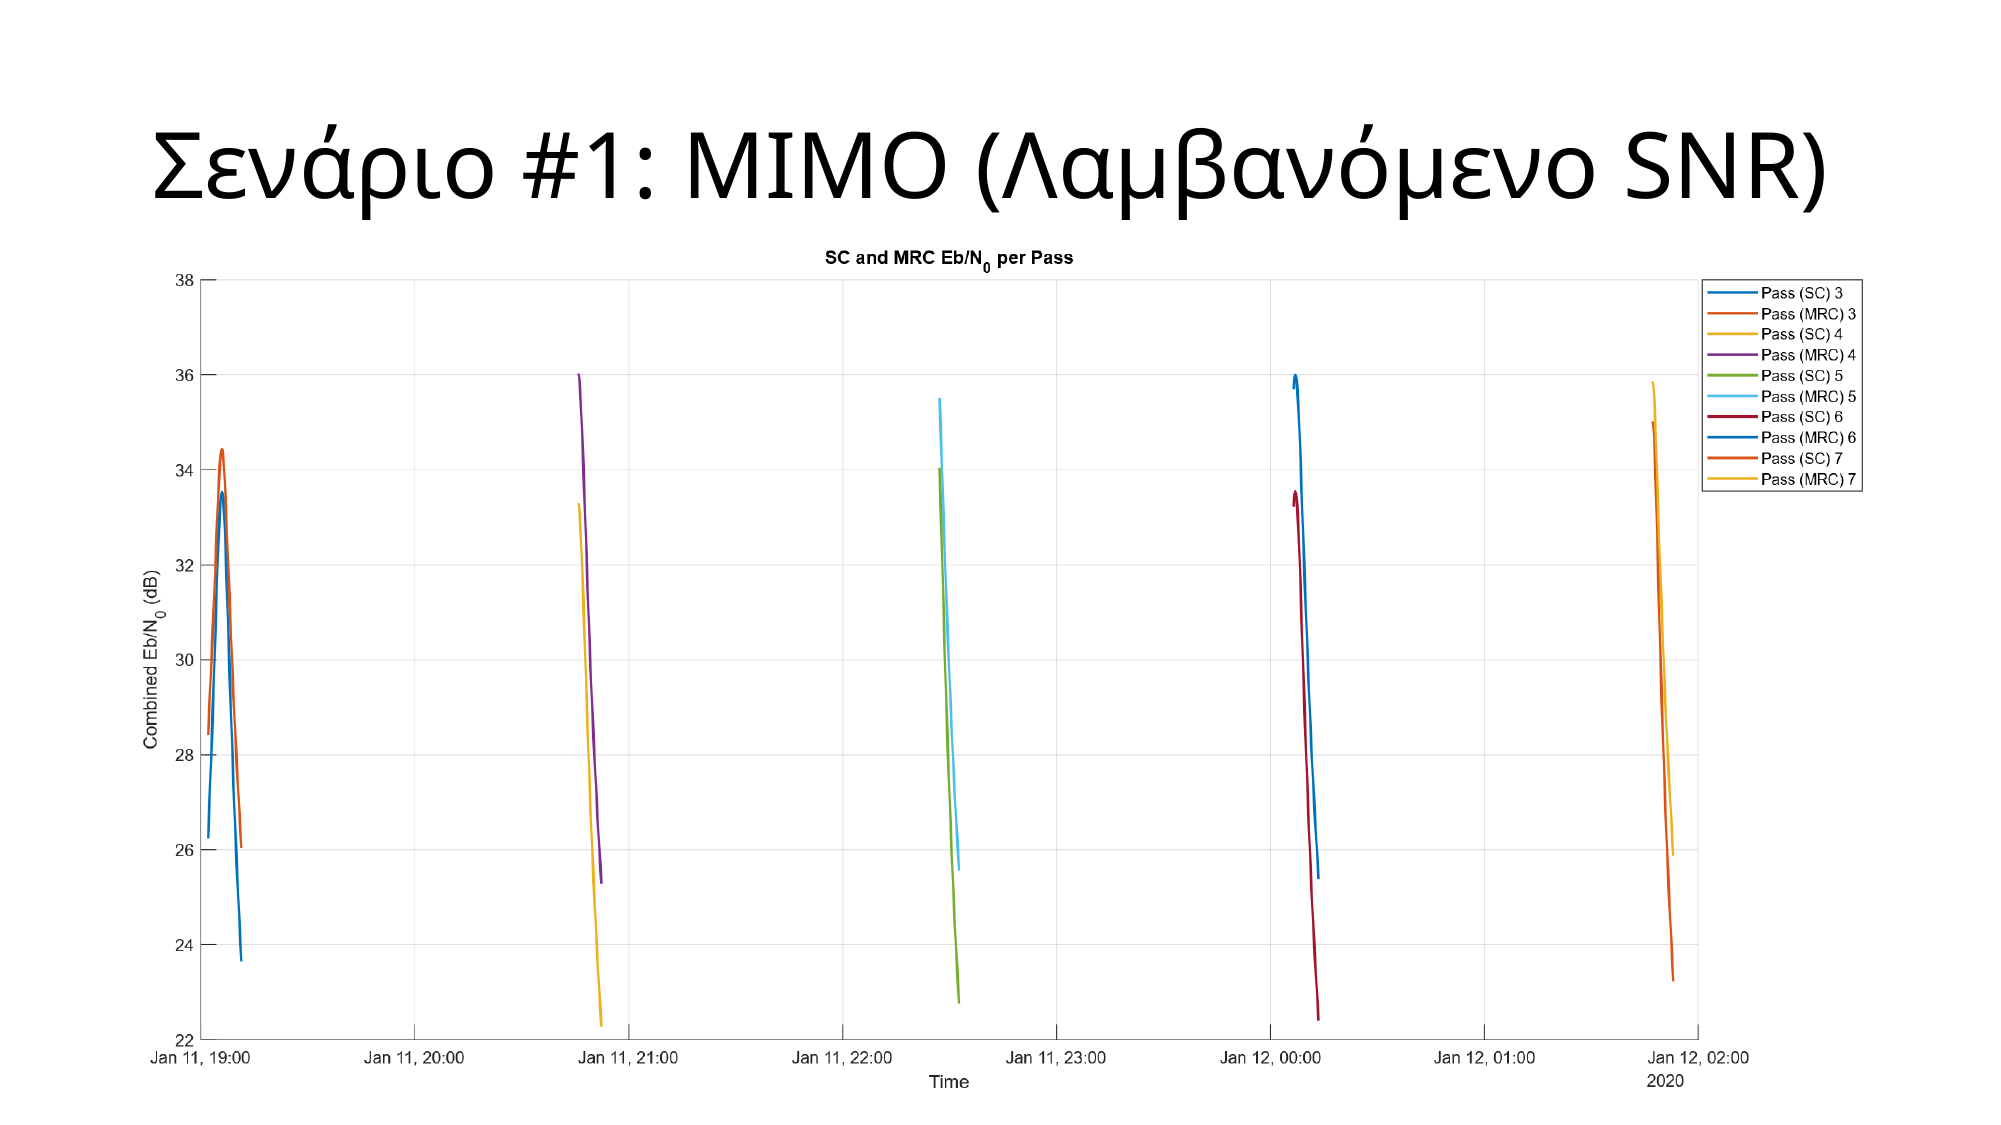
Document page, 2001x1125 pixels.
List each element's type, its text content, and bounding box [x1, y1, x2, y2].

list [119, 237, 1881, 1100]
title Σενάριο #1: MIMO (Λαμβανόμενο SNR) [137, 59, 1863, 237]
